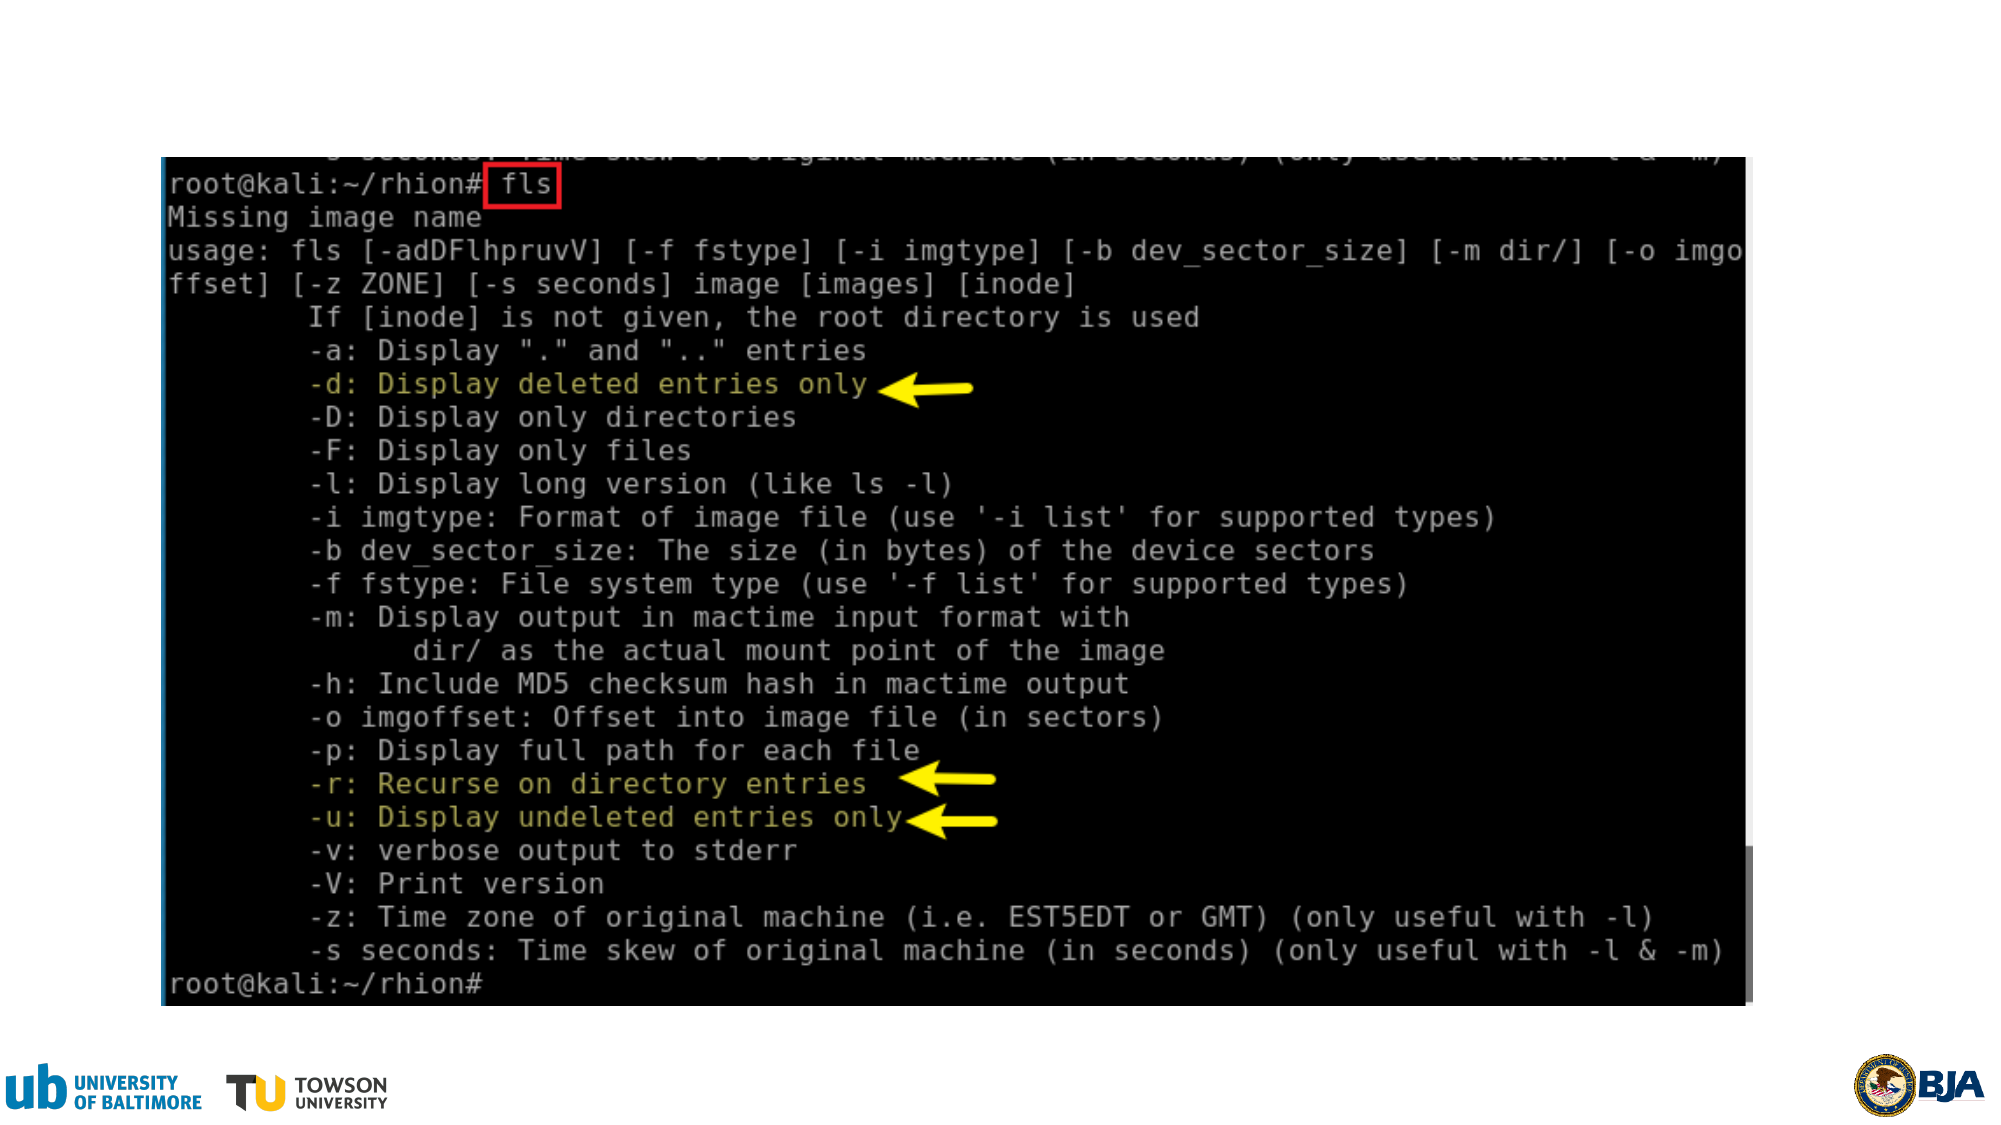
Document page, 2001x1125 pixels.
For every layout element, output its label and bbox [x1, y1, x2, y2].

picture [161, 157, 1753, 1006]
picture [0, 1031, 407, 1125]
picture [1854, 1054, 1986, 1117]
